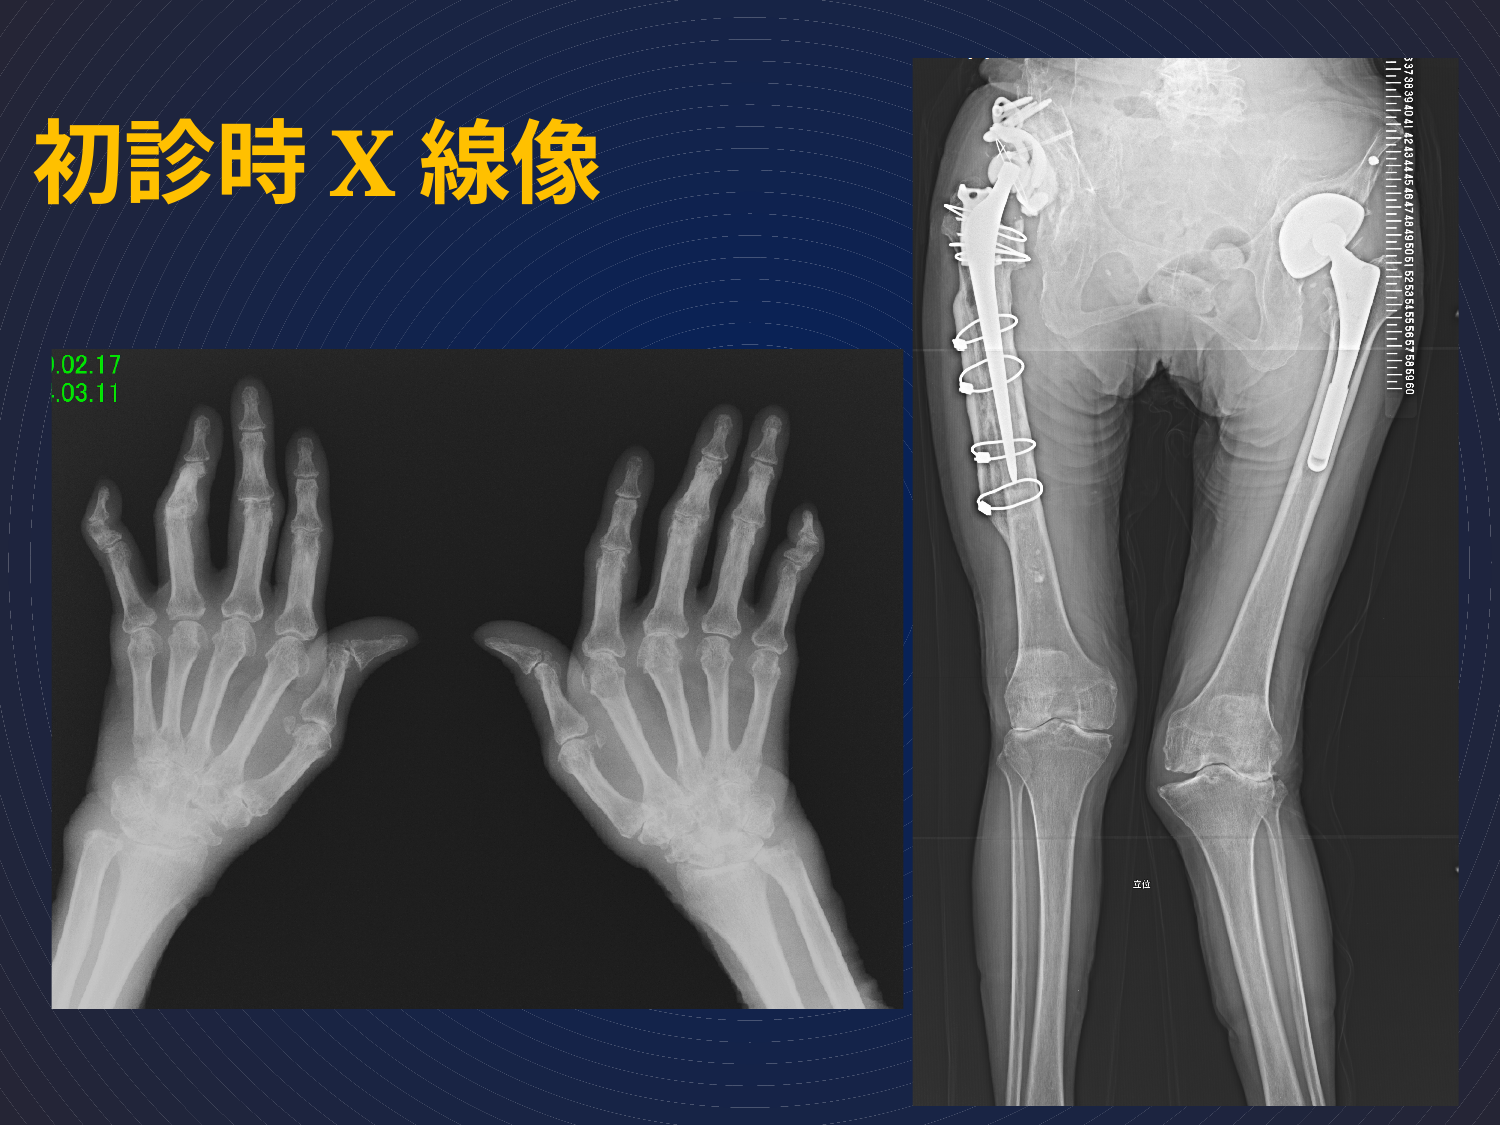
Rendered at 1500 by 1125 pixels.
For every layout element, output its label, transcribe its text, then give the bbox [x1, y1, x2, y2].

title 初診時X線像 [17, 66, 907, 254]
picture [51, 349, 904, 1009]
picture [912, 58, 1459, 1107]
